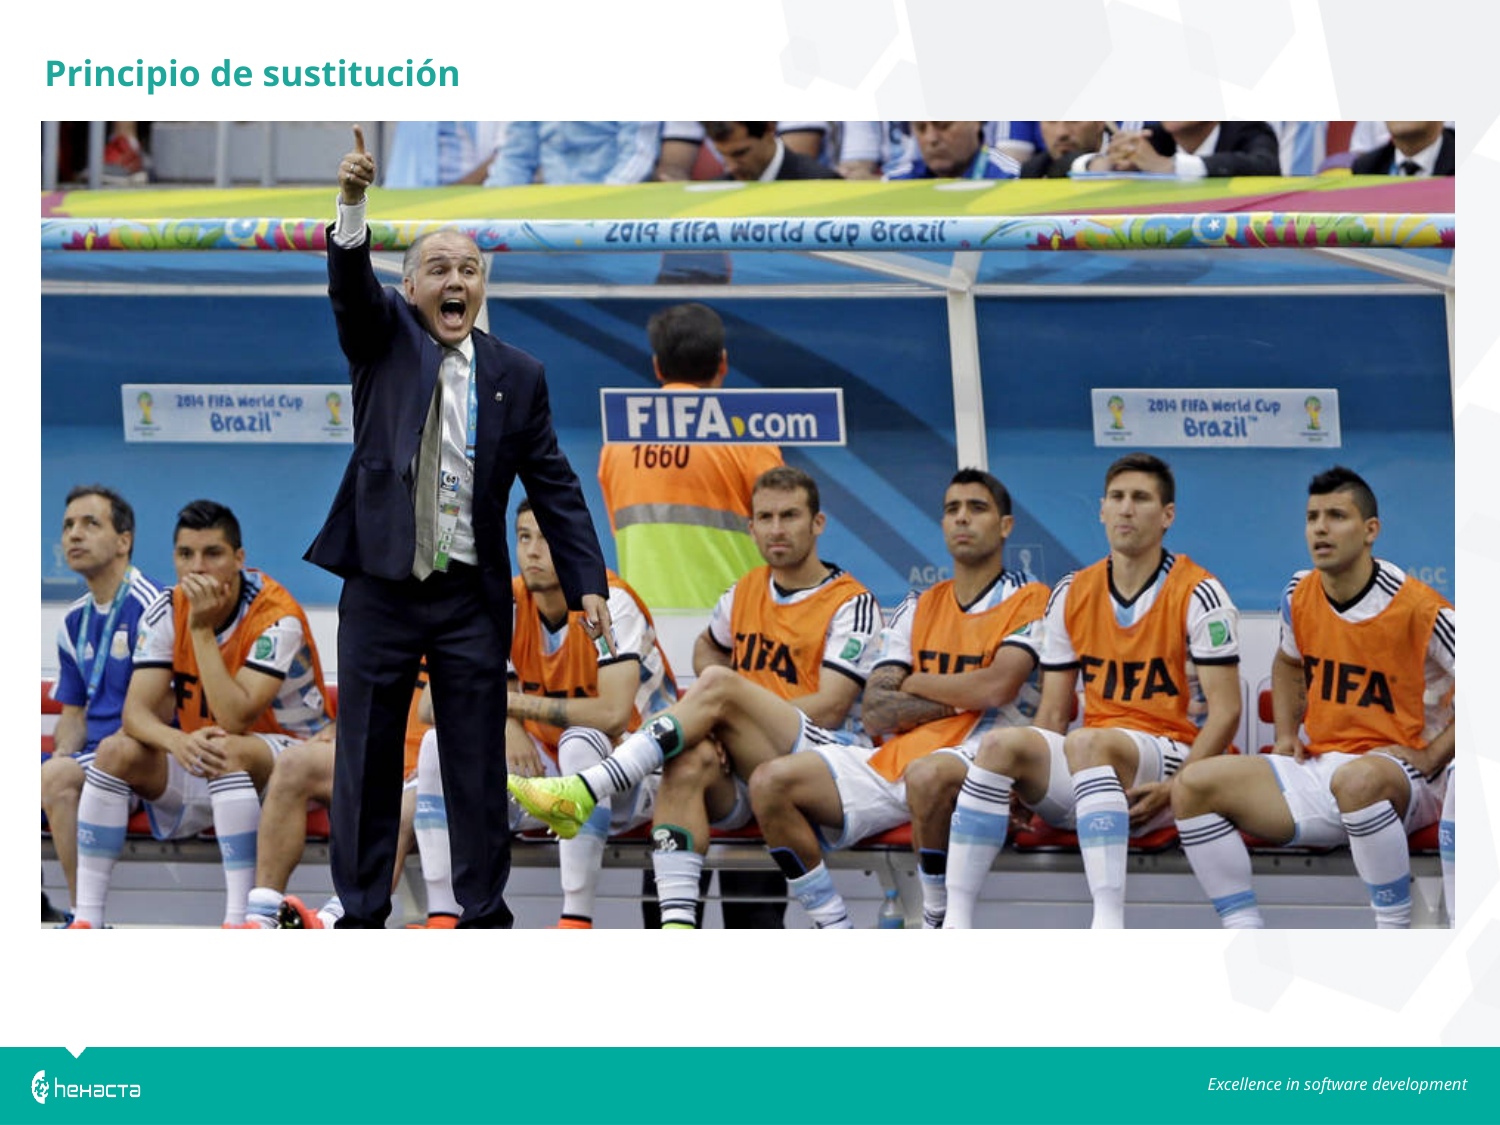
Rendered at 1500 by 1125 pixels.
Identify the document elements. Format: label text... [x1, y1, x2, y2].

list Principio de sustitución [29, 43, 1471, 122]
picture [0, 0, 1500, 1125]
